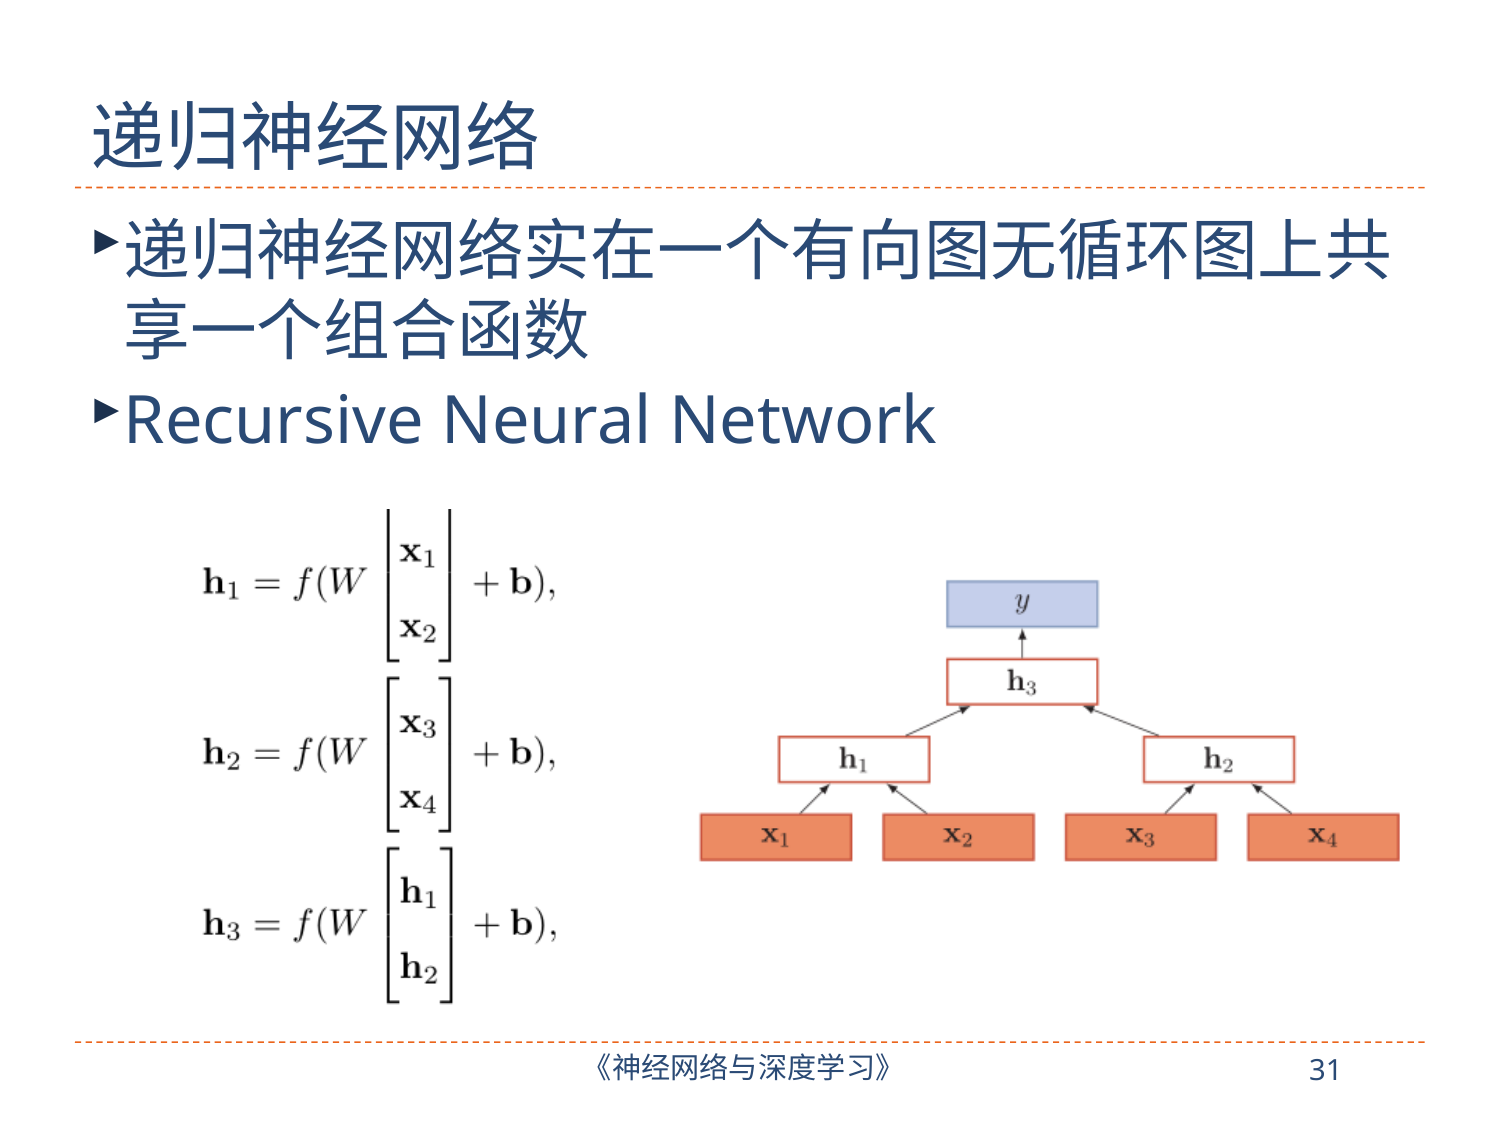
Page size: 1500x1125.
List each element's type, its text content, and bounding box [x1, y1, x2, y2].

list 递归神经网络实在一个有向图无循环图上共享一个组合函数 Recursive Neural Network [75, 200, 1425, 1010]
picture [167, 509, 606, 1013]
picture [690, 549, 1426, 882]
title 递归神经网络 [75, 24, 1425, 188]
